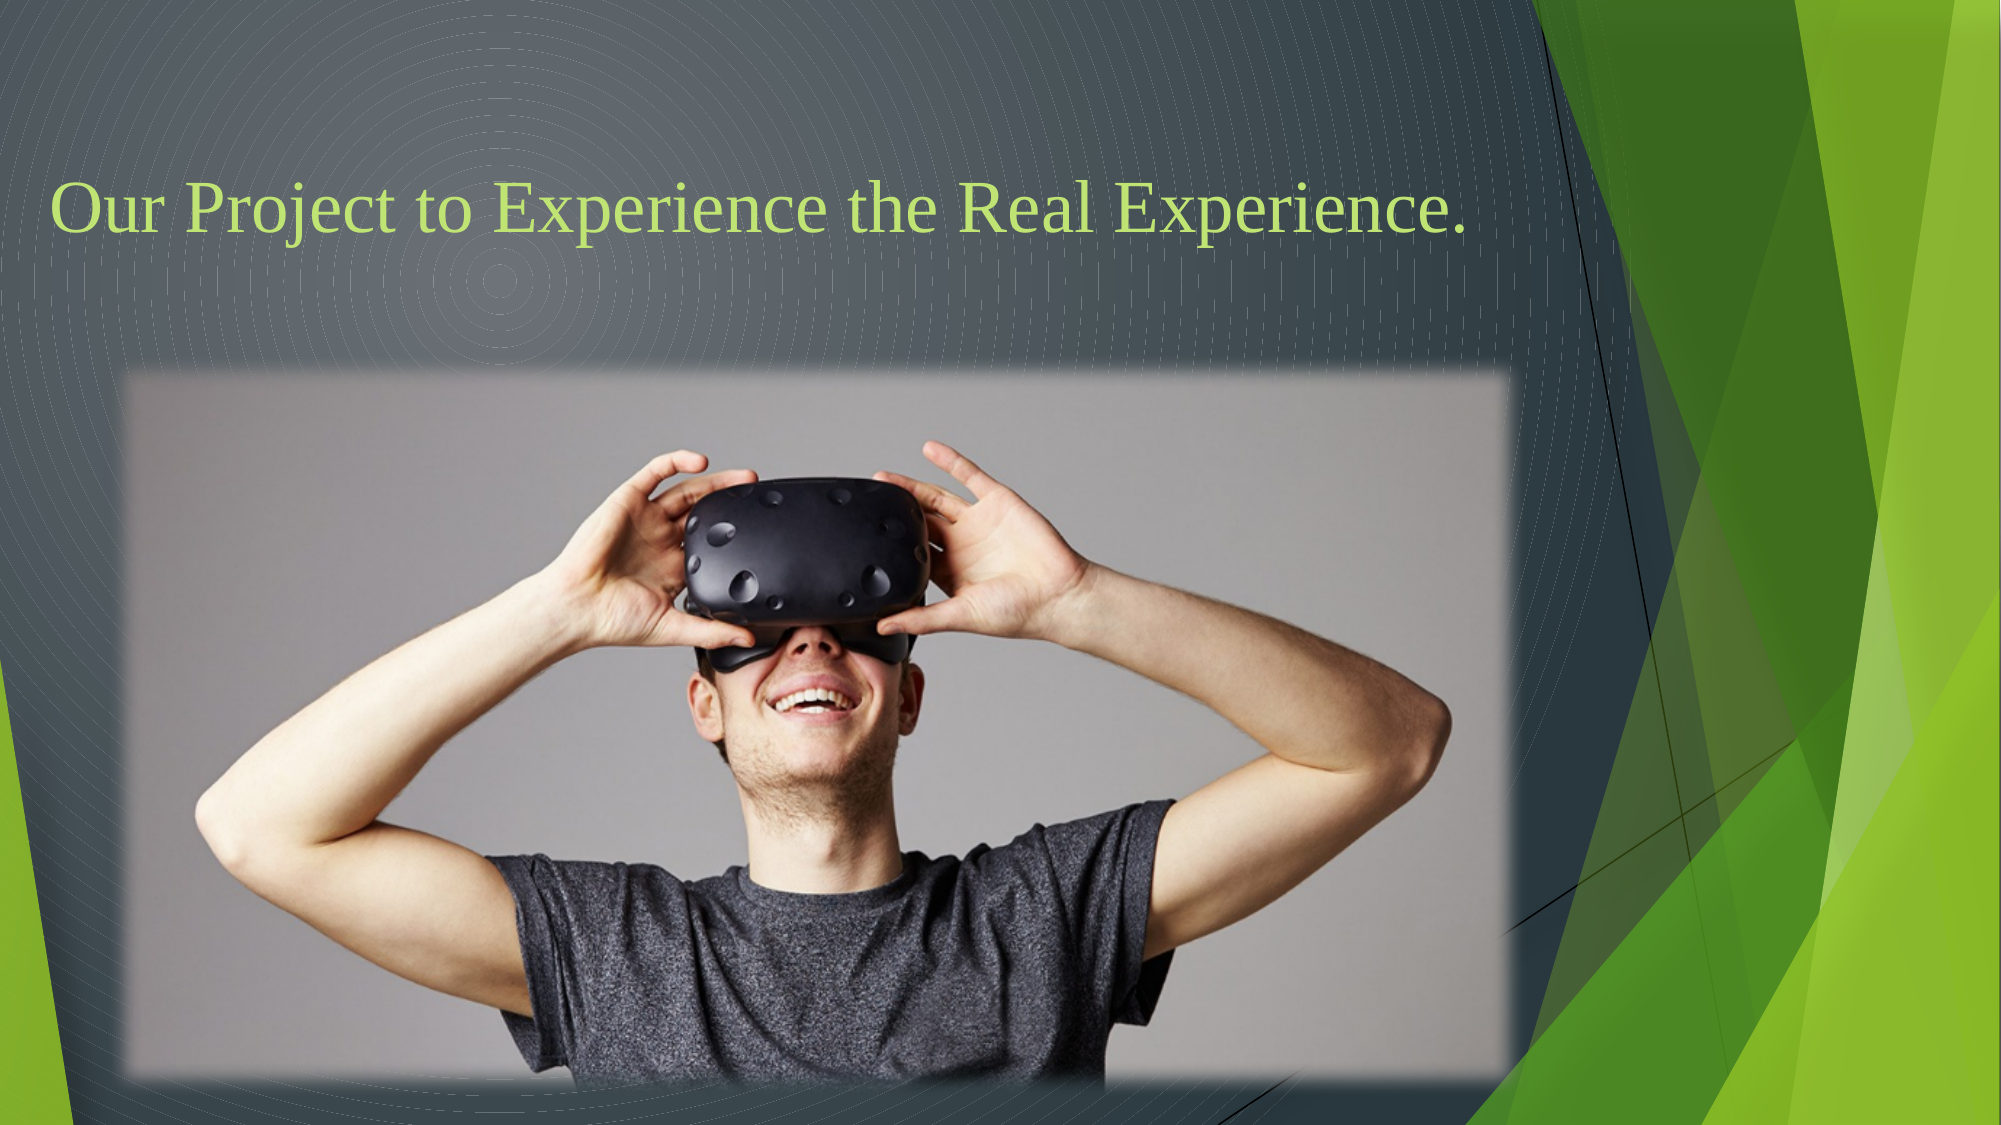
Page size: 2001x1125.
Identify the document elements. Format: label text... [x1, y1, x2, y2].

picture [107, 354, 1527, 1097]
text_box Our Project to Experience the Real Experience. [34, 149, 1758, 255]
